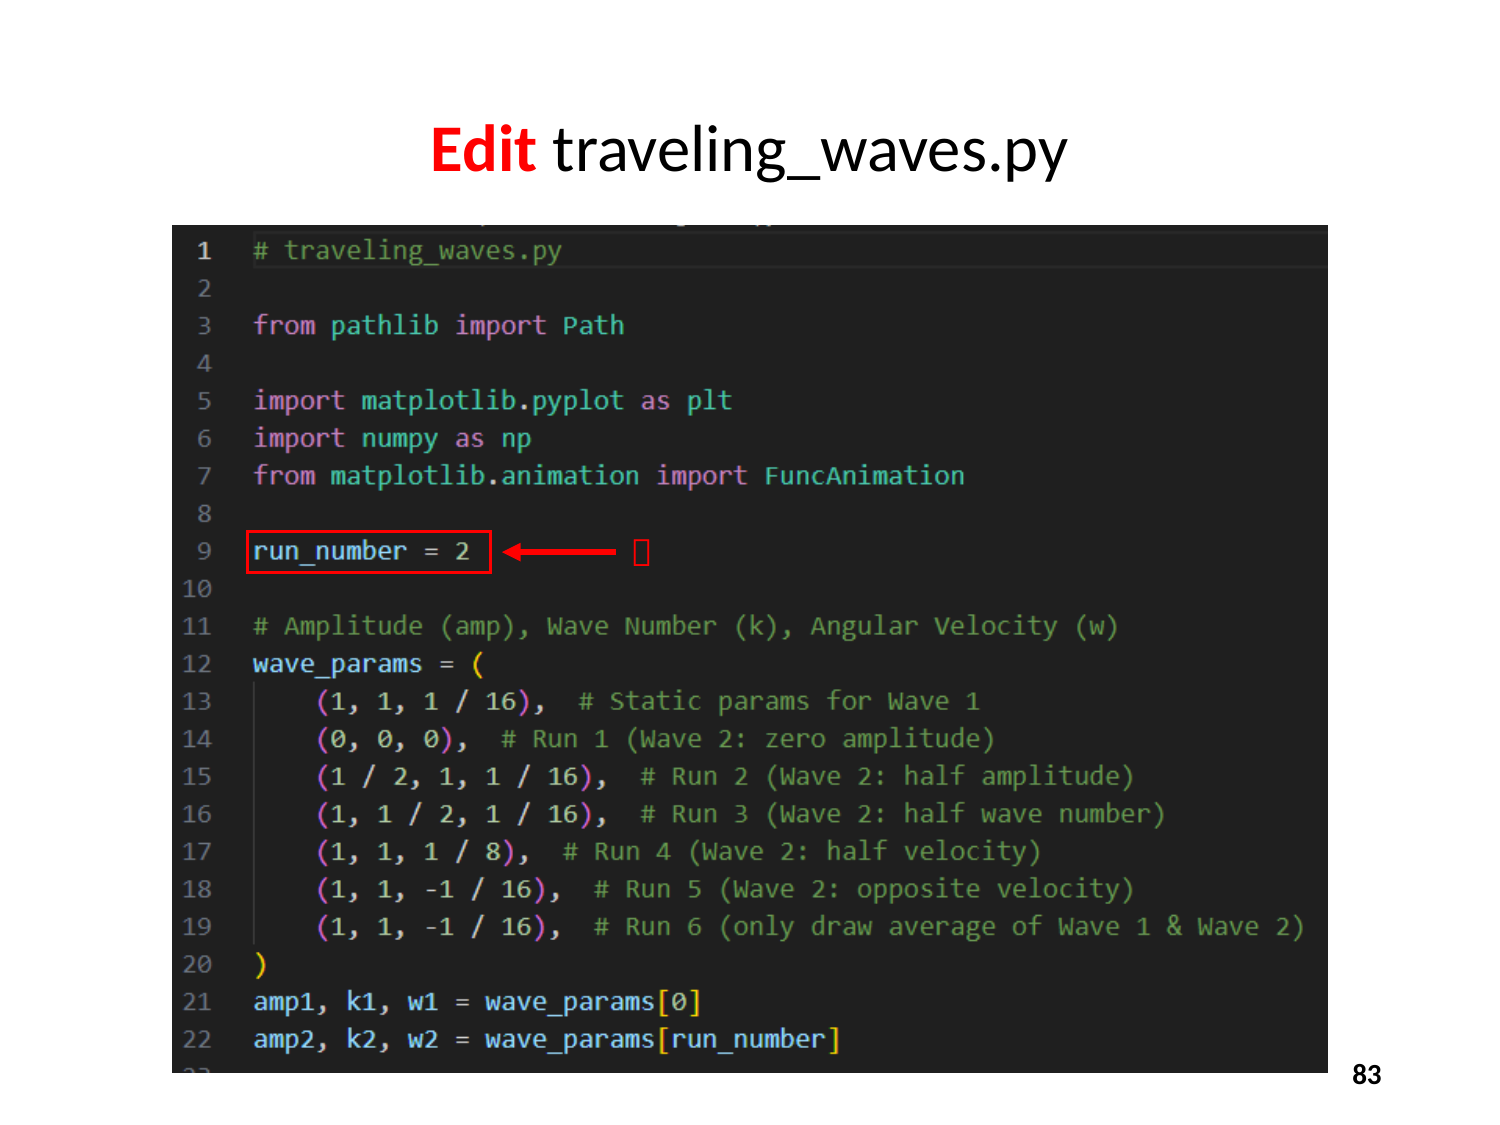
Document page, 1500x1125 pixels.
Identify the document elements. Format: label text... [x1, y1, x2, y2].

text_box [501, 521, 679, 583]
title Edit traveling_waves.py [103, 59, 1397, 241]
picture [172, 225, 1328, 1073]
slide_number 83 [1059, 1042, 1397, 1103]
